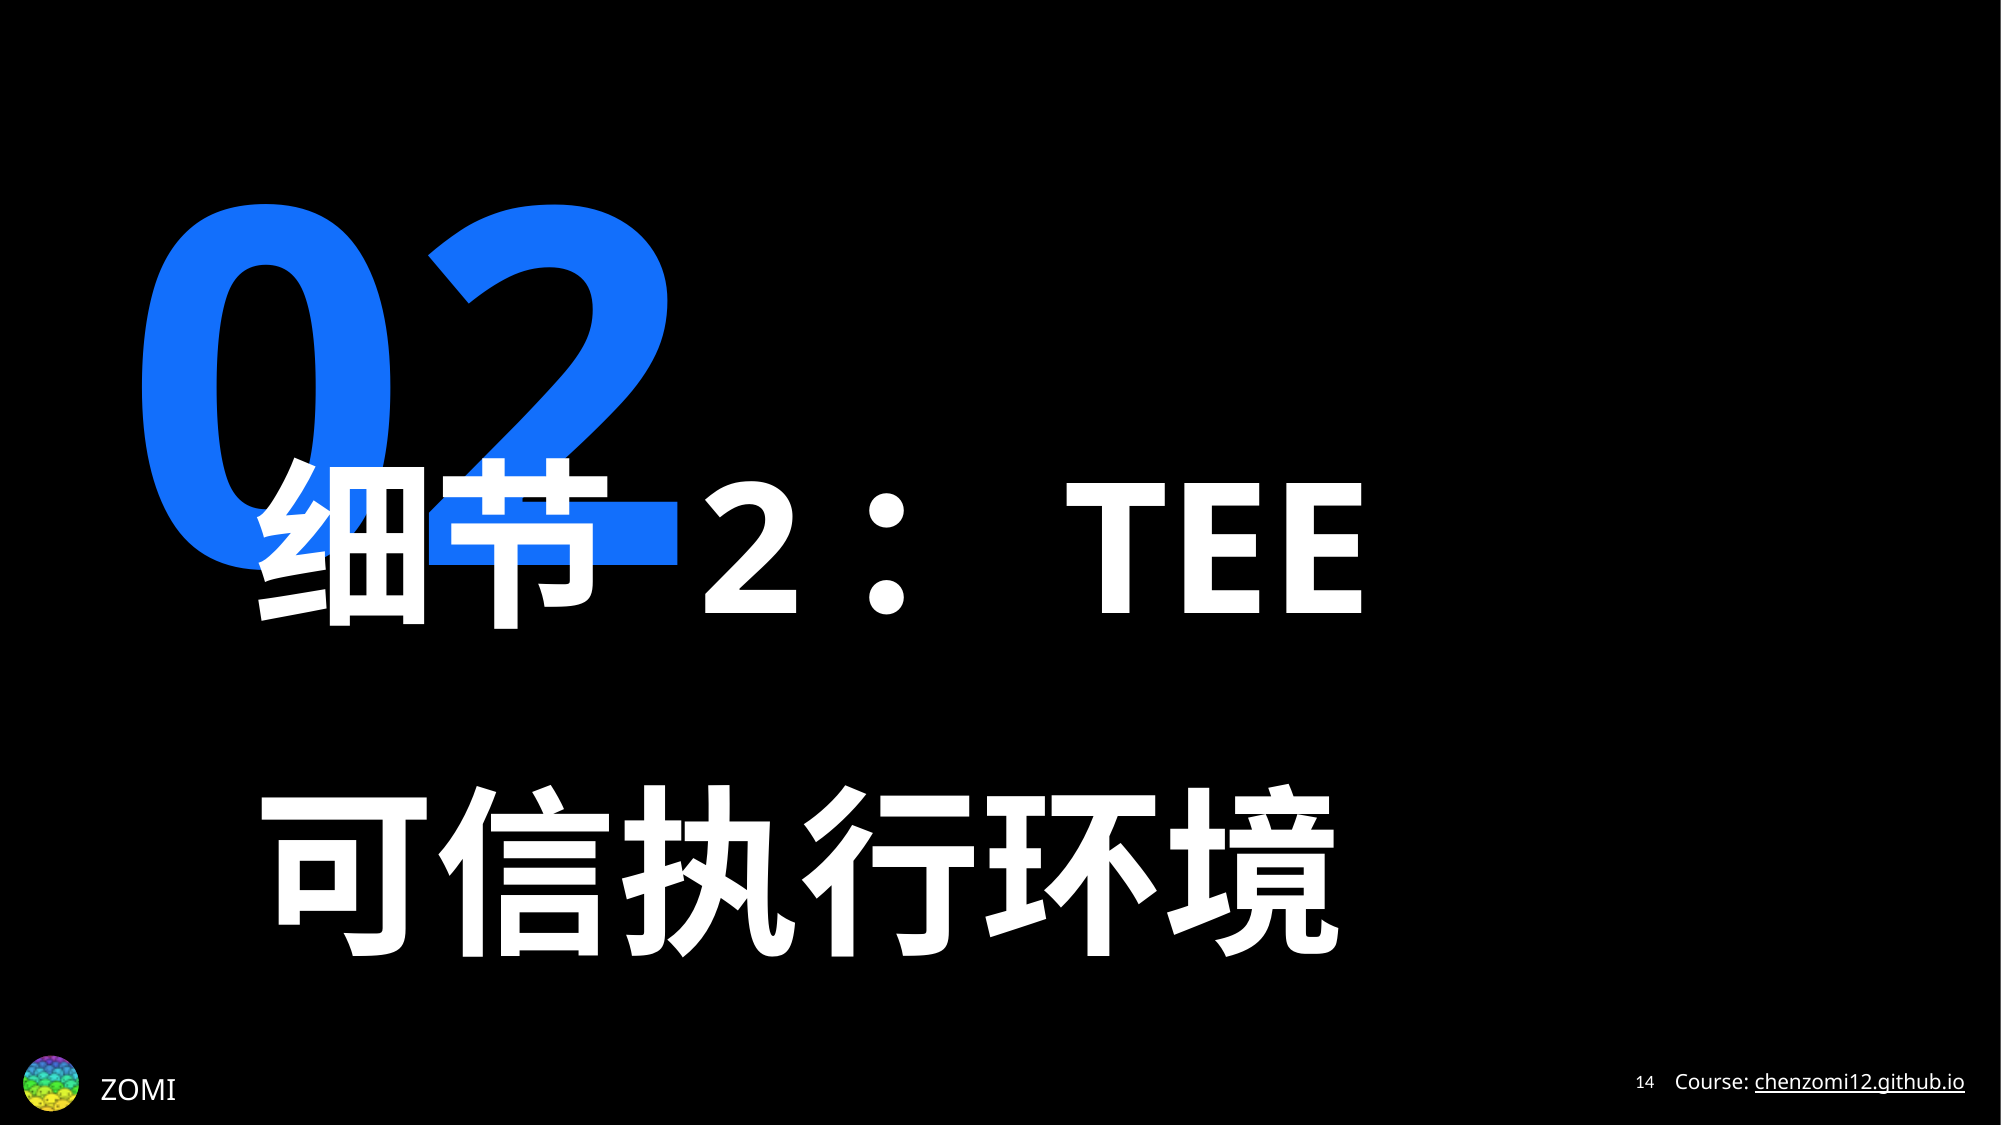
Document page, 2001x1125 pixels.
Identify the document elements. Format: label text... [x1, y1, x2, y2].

picture [24, 1056, 78, 1111]
list 细节 2：TEE 可信执行环境 [238, 313, 1910, 986]
text_box 02 [90, 60, 729, 673]
